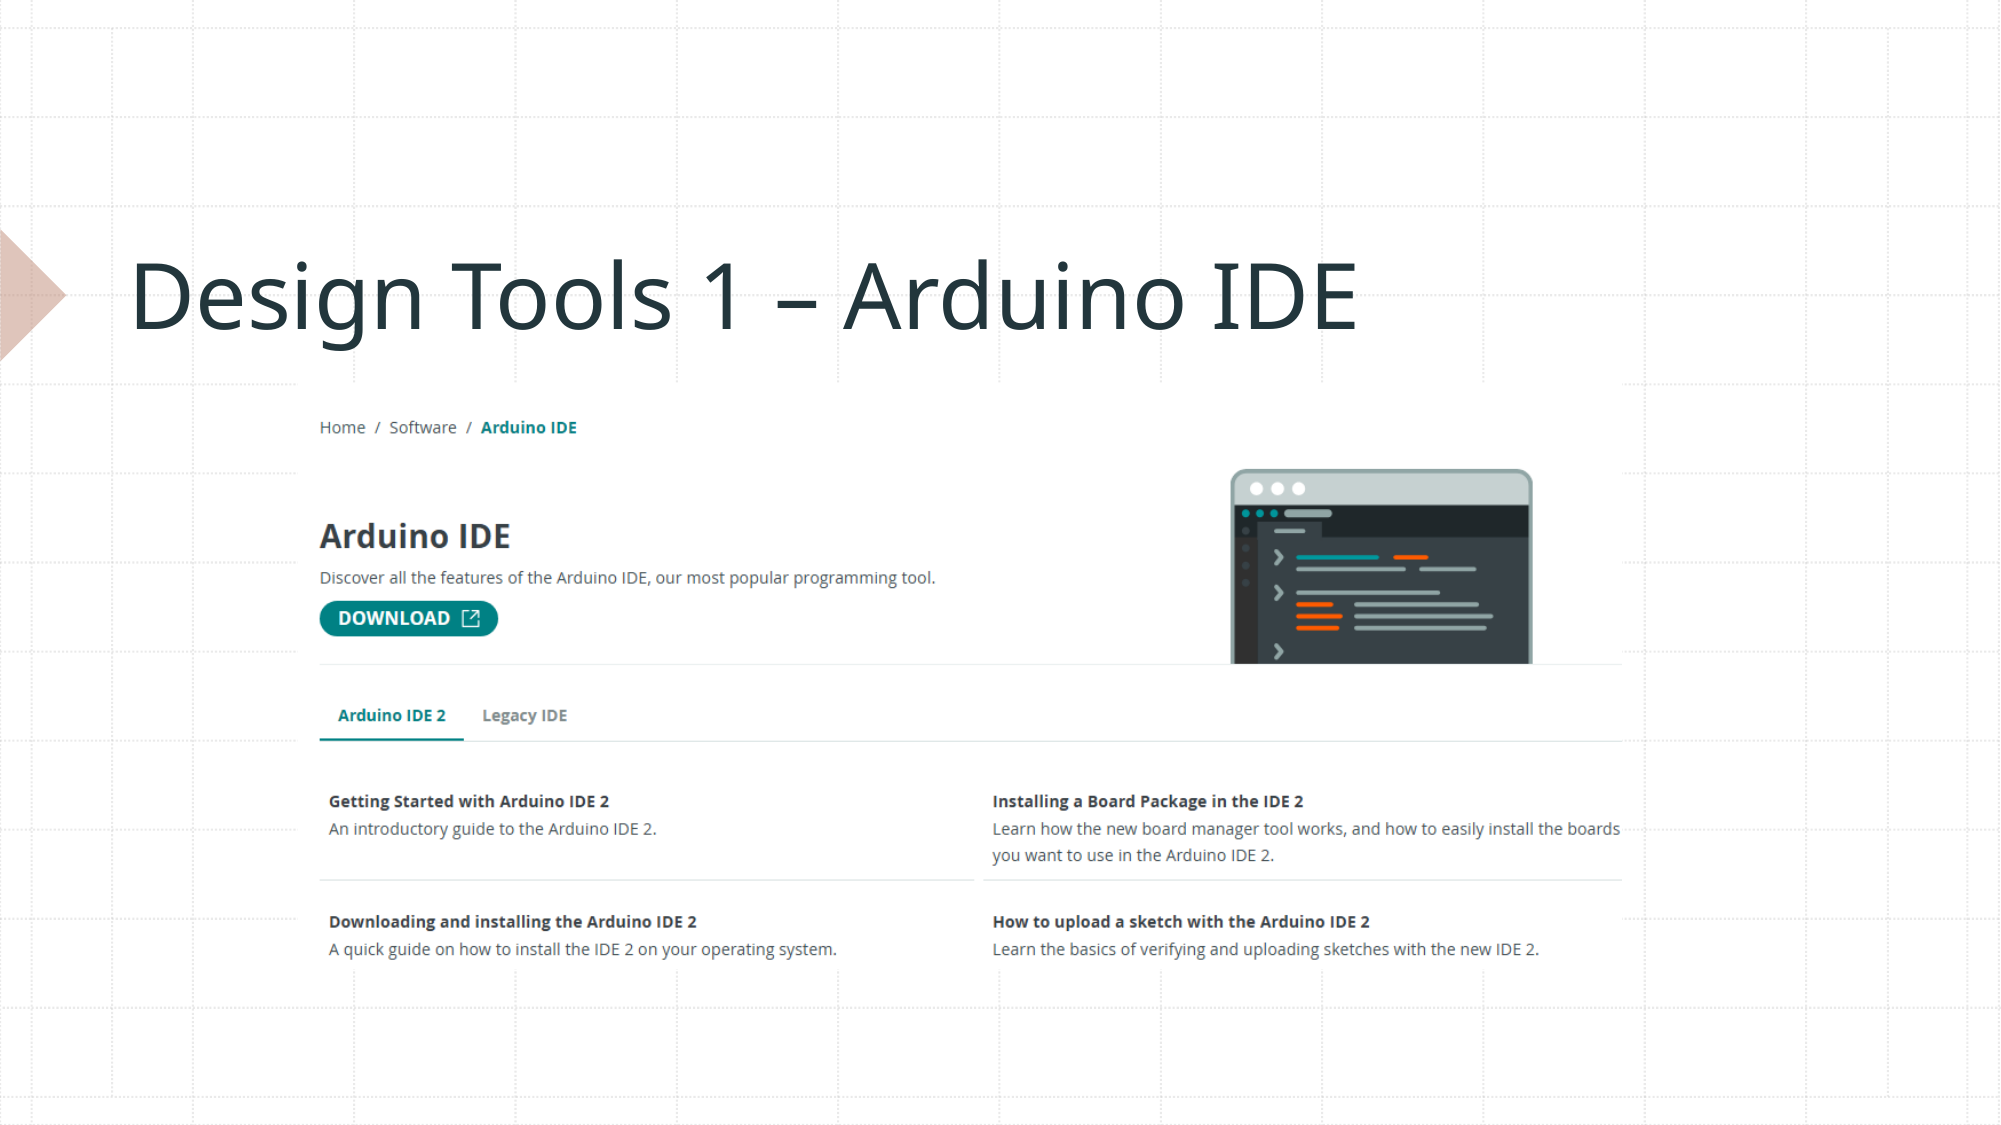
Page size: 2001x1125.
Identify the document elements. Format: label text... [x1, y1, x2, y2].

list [298, 383, 1622, 969]
title Design Tools 1 – Arduino IDE [113, 119, 1808, 356]
